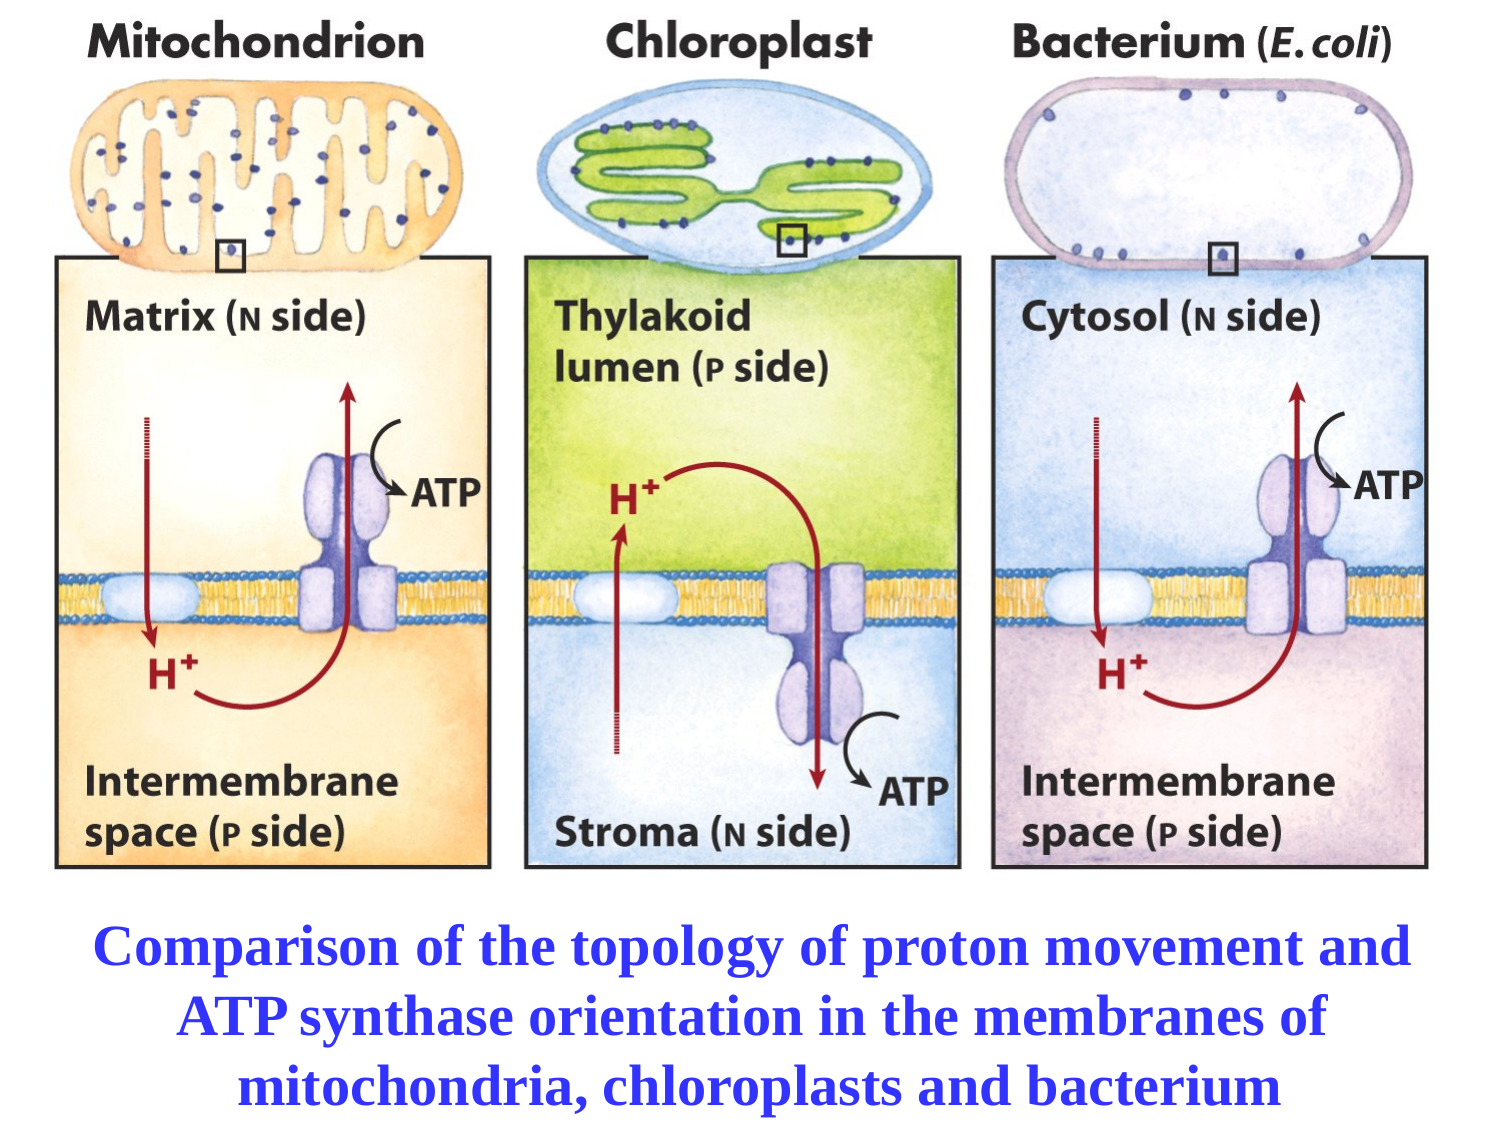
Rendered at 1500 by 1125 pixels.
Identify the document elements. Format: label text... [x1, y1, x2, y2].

text_box Comparison of the topology of proton movement and ATP synthase orientation in the membranes of mitochondria, chloroplasts and bacterium [77, 899, 1443, 1125]
picture [40, 0, 1442, 881]
